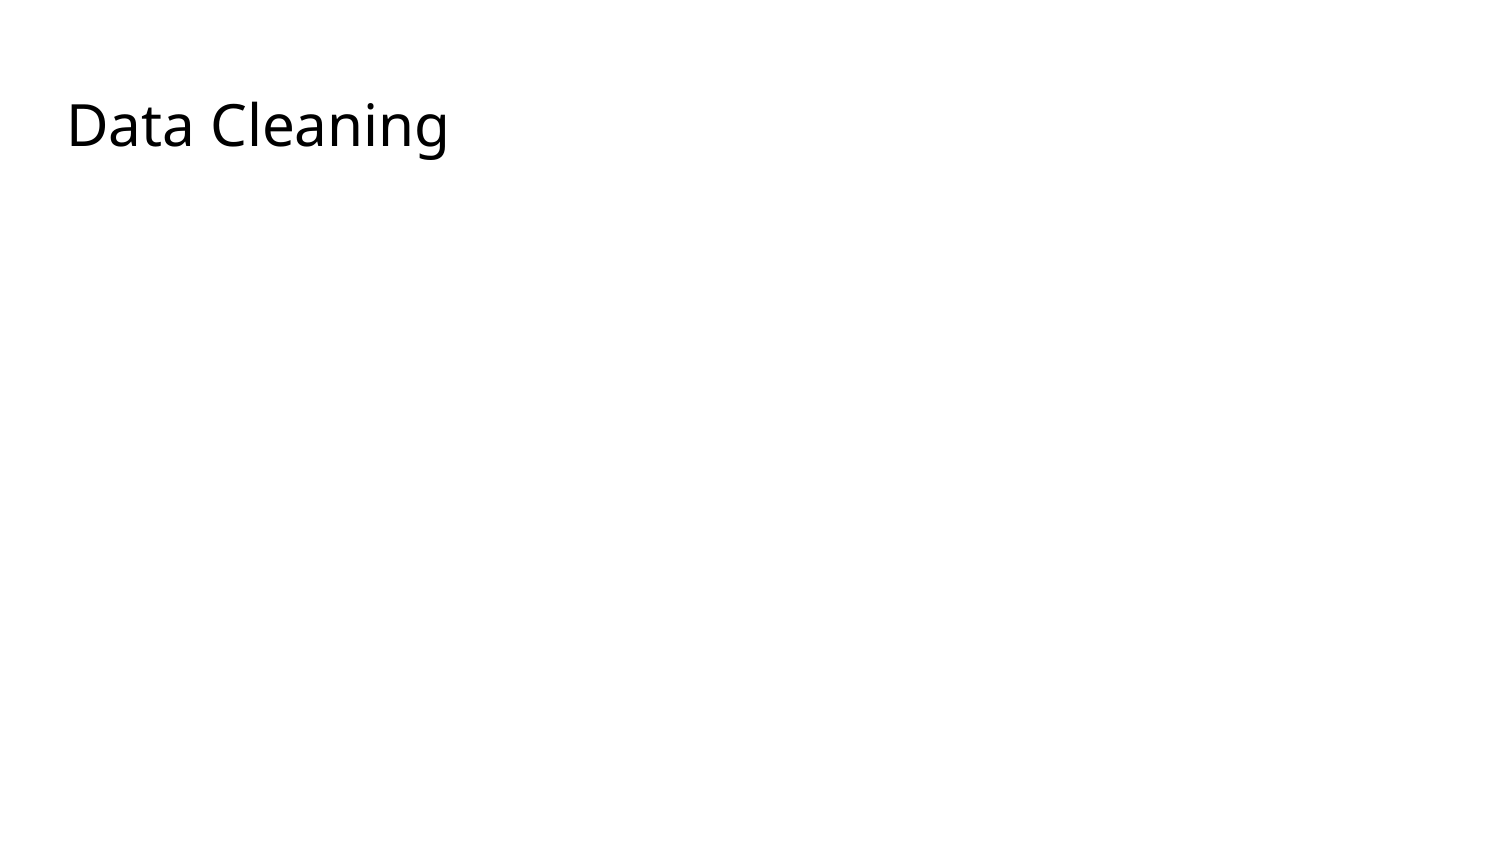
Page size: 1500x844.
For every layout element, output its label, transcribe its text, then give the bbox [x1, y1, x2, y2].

title Data Cleaning [51, 72, 1449, 167]
